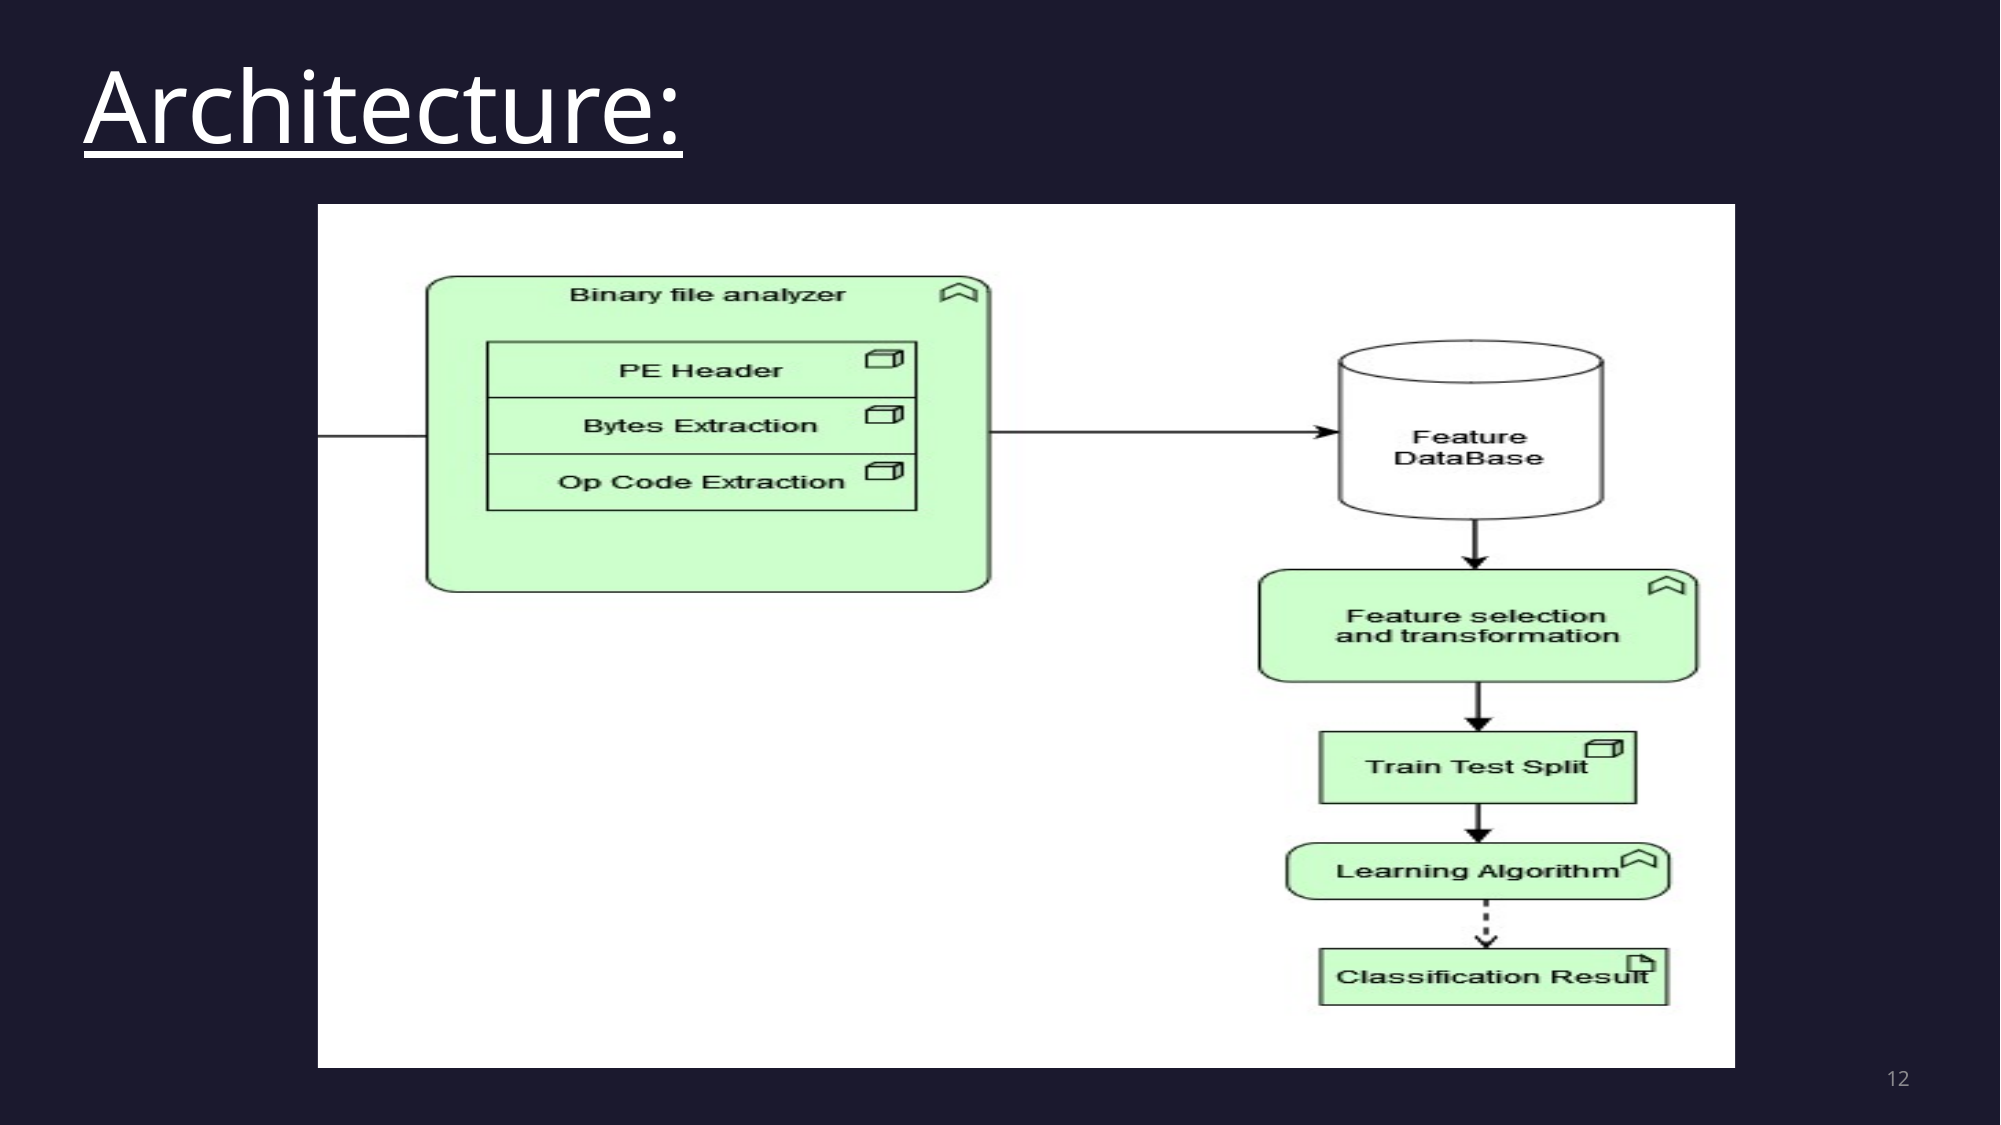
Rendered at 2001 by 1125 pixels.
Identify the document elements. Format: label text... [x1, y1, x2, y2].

picture [317, 195, 1736, 1068]
slide_number 12 [1632, 1067, 1910, 1093]
title Architecture: [84, 57, 974, 202]
